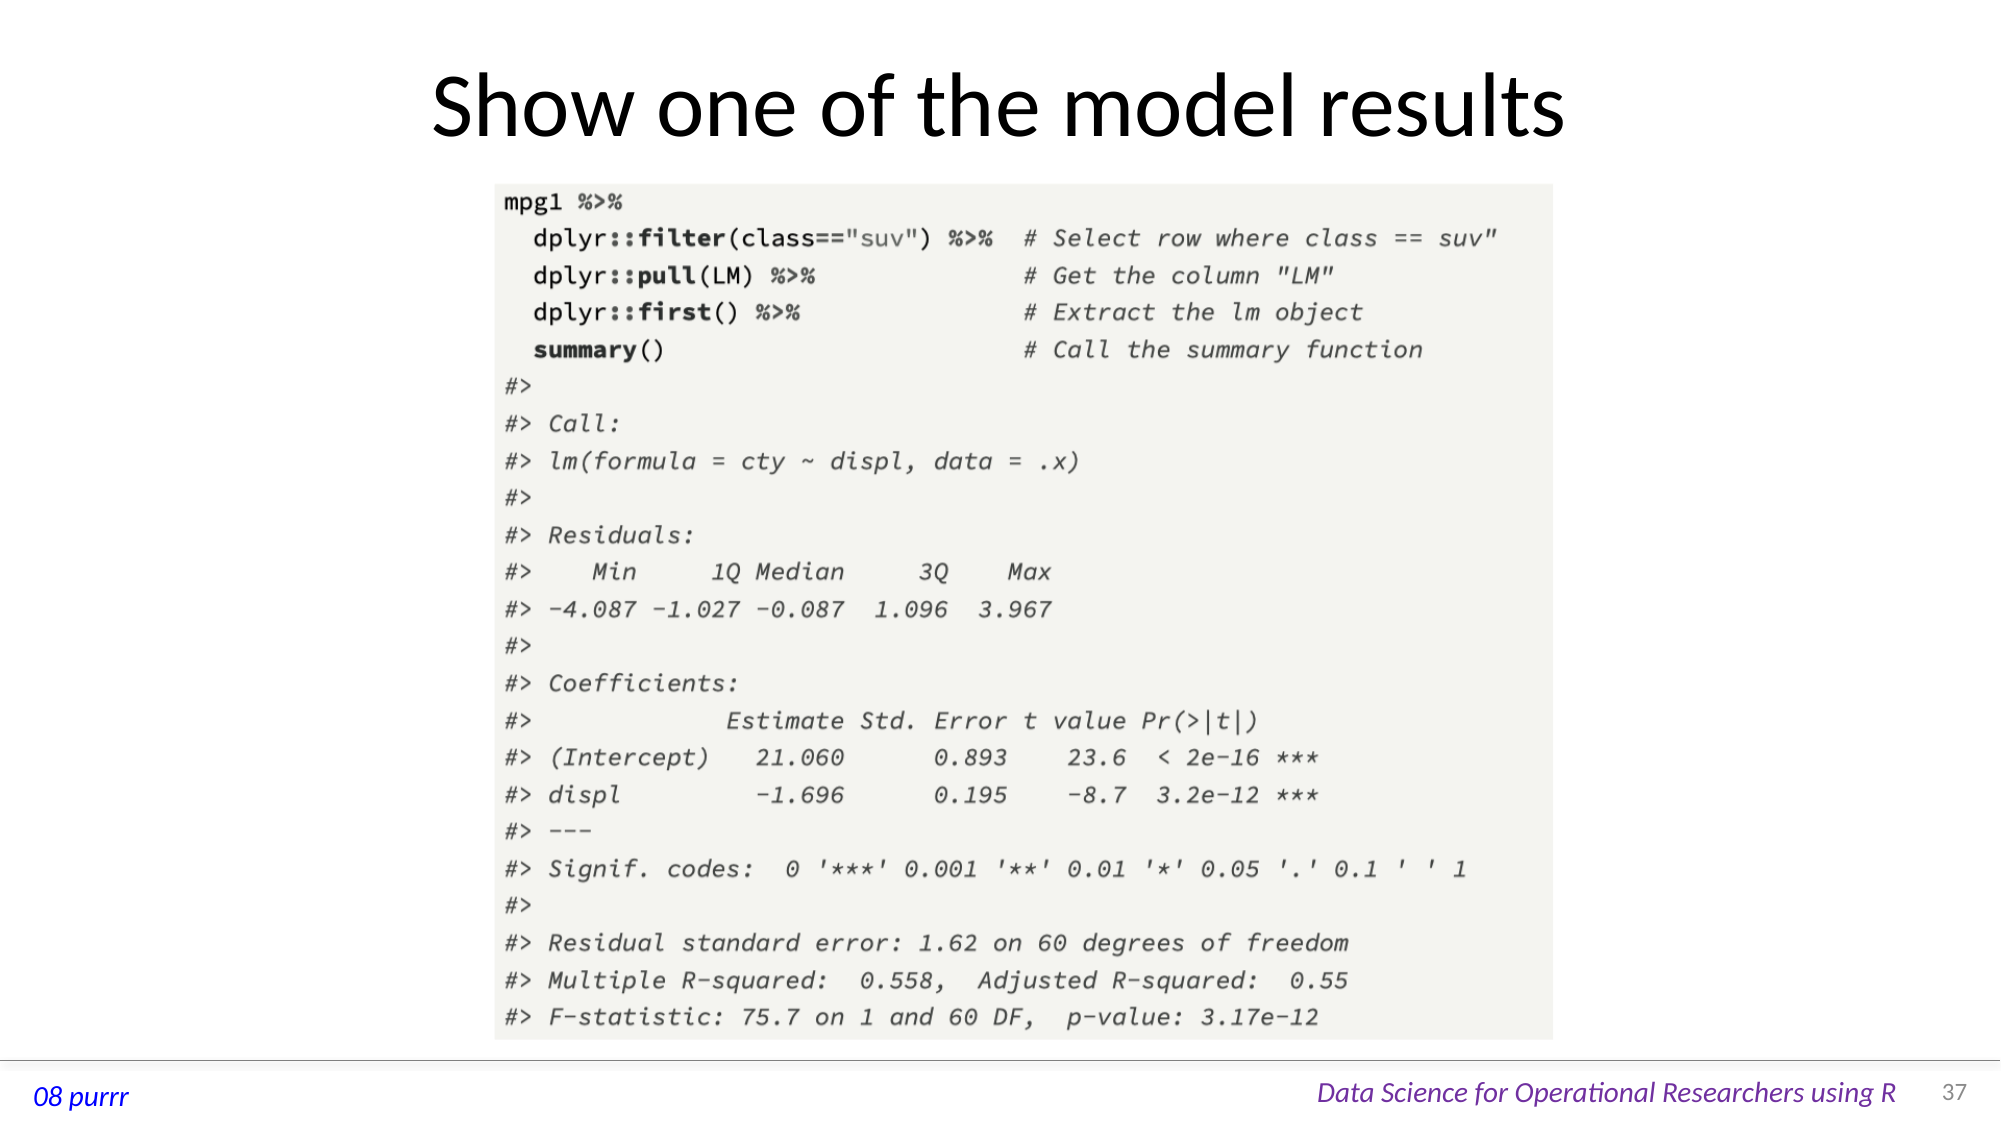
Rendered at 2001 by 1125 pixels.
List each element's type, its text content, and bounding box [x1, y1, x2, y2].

slide_number 37 [1899, 1060, 1983, 1120]
picture [493, 183, 1554, 1041]
title Show one of the model results [99, 5, 1900, 194]
